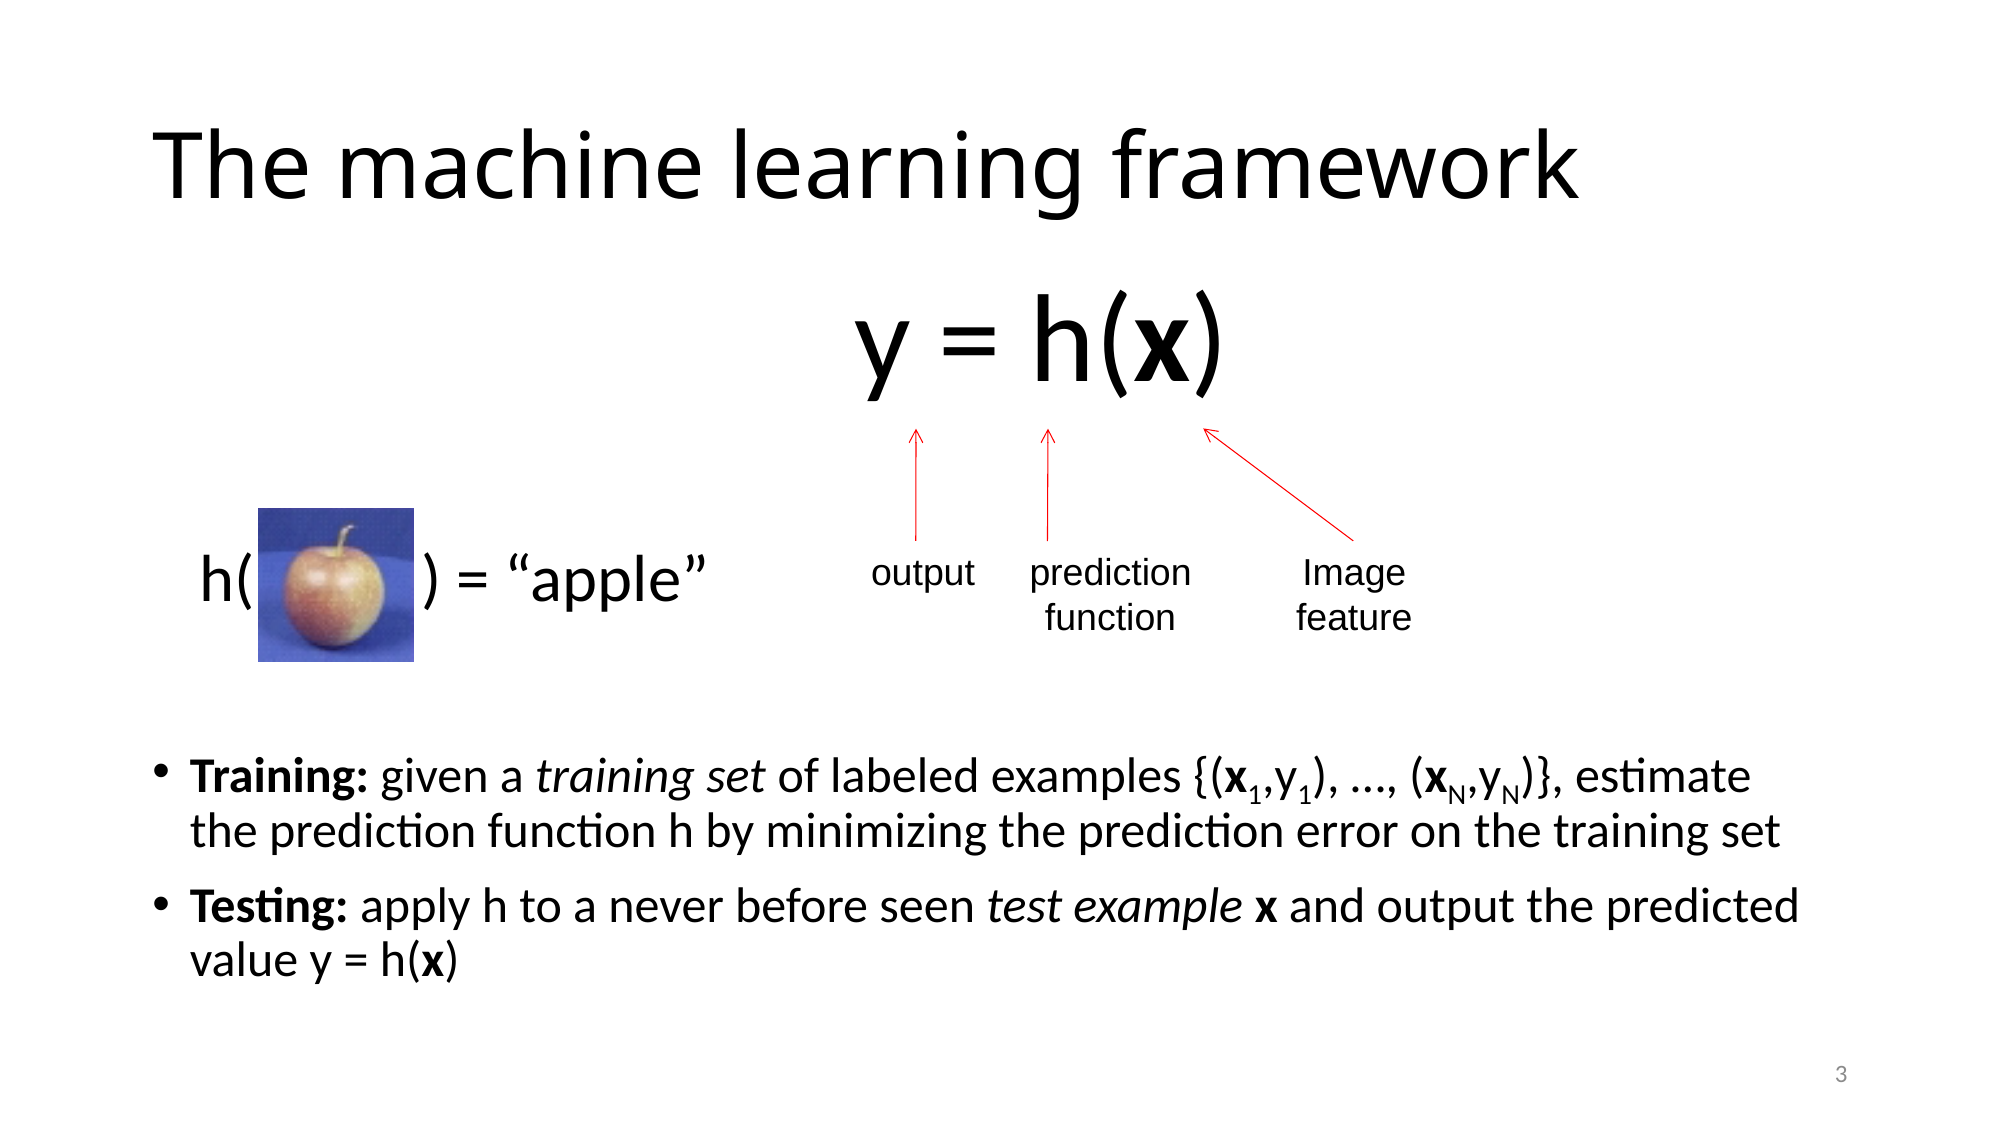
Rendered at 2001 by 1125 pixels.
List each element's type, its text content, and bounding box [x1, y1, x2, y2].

picture [258, 508, 414, 662]
text_box Image feature [1230, 540, 1479, 646]
text_box prediction function [955, 540, 1230, 646]
list y = h(x) Training: given a training set of labeled examples {(x1,y1), …, (xN,yN)}, estimate the prediction function h by minimizing the prediction error on the training set Testing: apply h to a never before seen test example x and output the predicted value y = h(x) [137, 265, 1833, 1043]
text_box h(. ) = “apple” [184, 527, 258, 622]
text_box output [856, 540, 955, 601]
title The machine learning framework [137, 59, 1863, 278]
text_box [1203, 428, 1354, 541]
slide_number 3 [1412, 1042, 1863, 1103]
text_box h(. ) = “apple” [414, 527, 725, 622]
